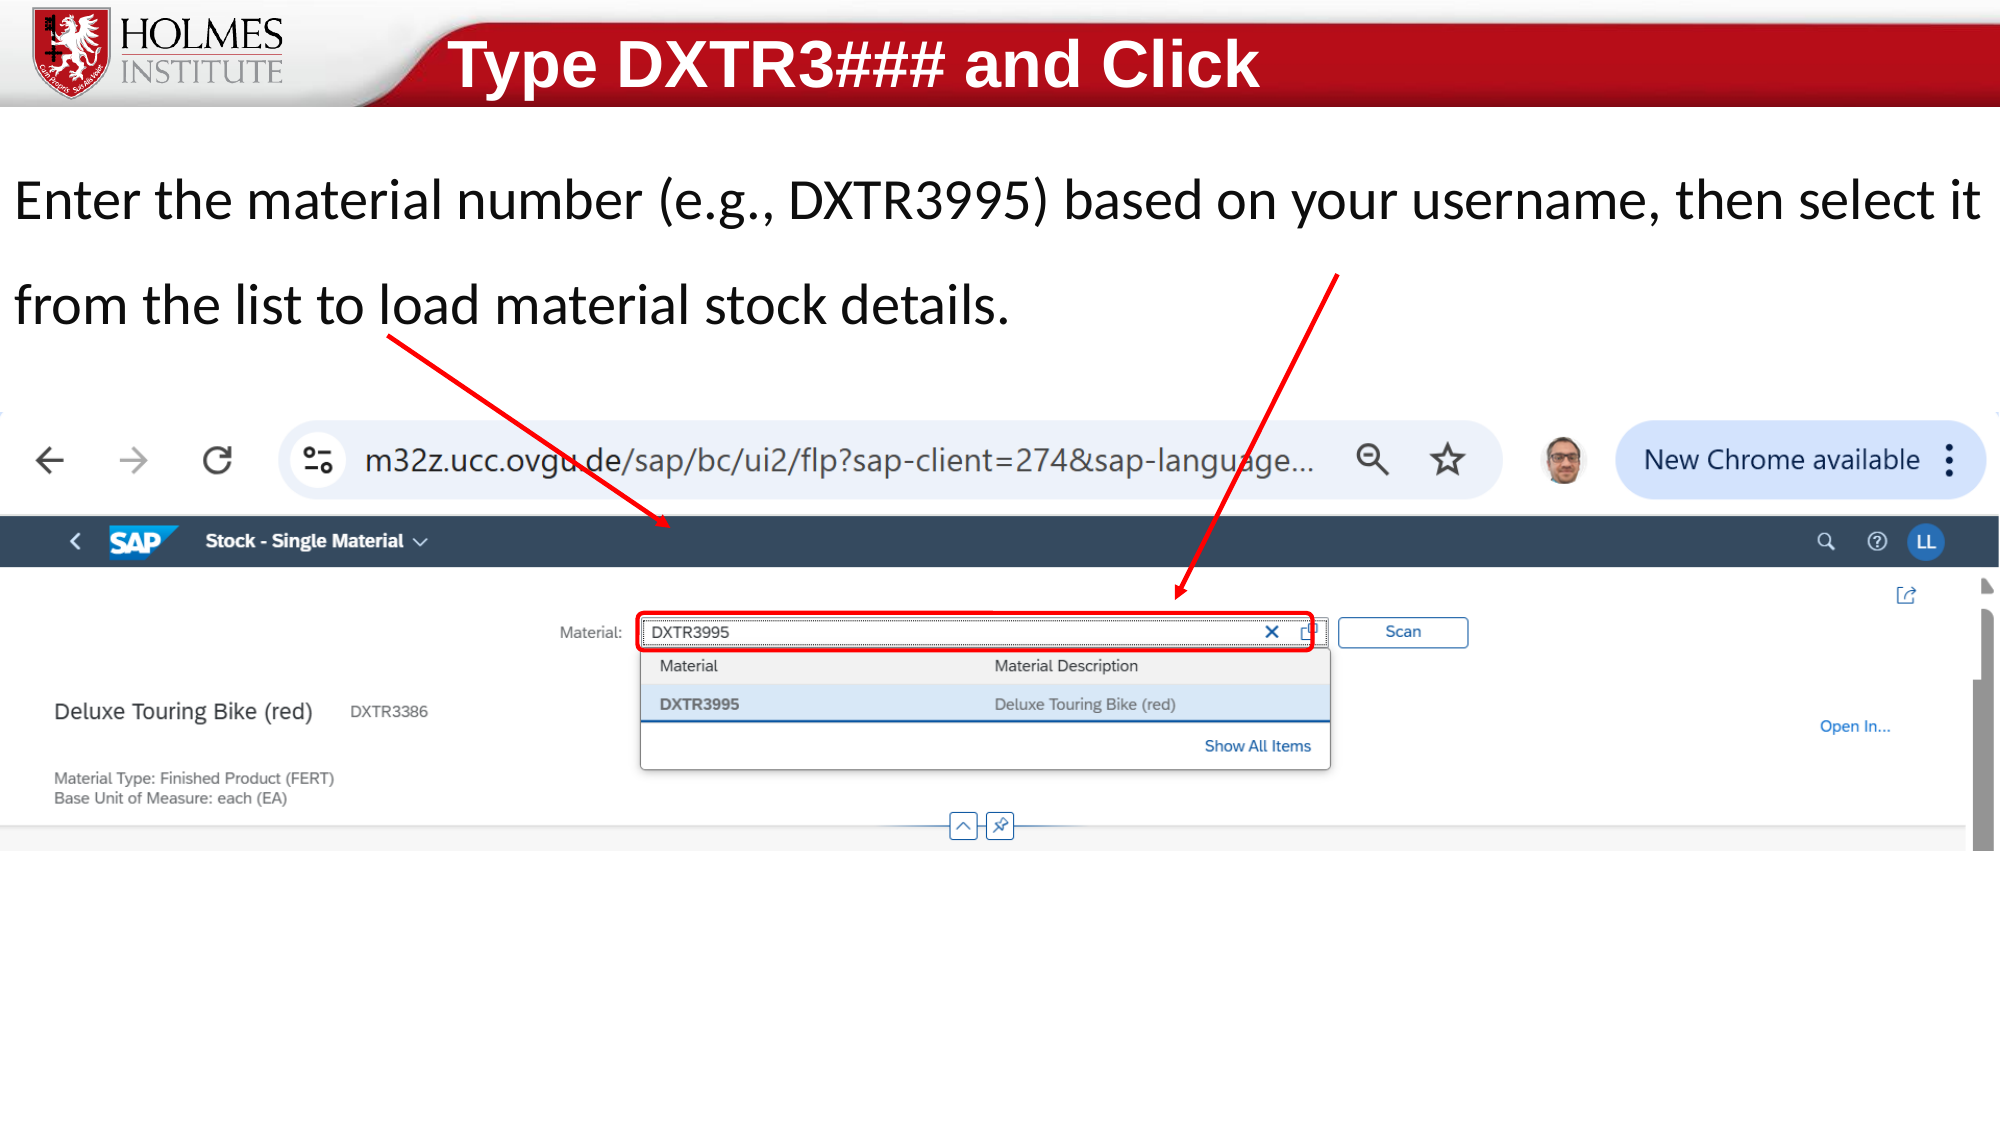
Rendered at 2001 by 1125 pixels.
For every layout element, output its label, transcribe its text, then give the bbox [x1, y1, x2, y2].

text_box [1174, 273, 1338, 601]
text_box Enter the material number (e.g., DXTR3995) based on your username, then select it from the list to load material stock details. [0, 119, 2000, 344]
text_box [387, 335, 671, 529]
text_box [0, 0, 2000, 107]
picture [0, 412, 1999, 851]
